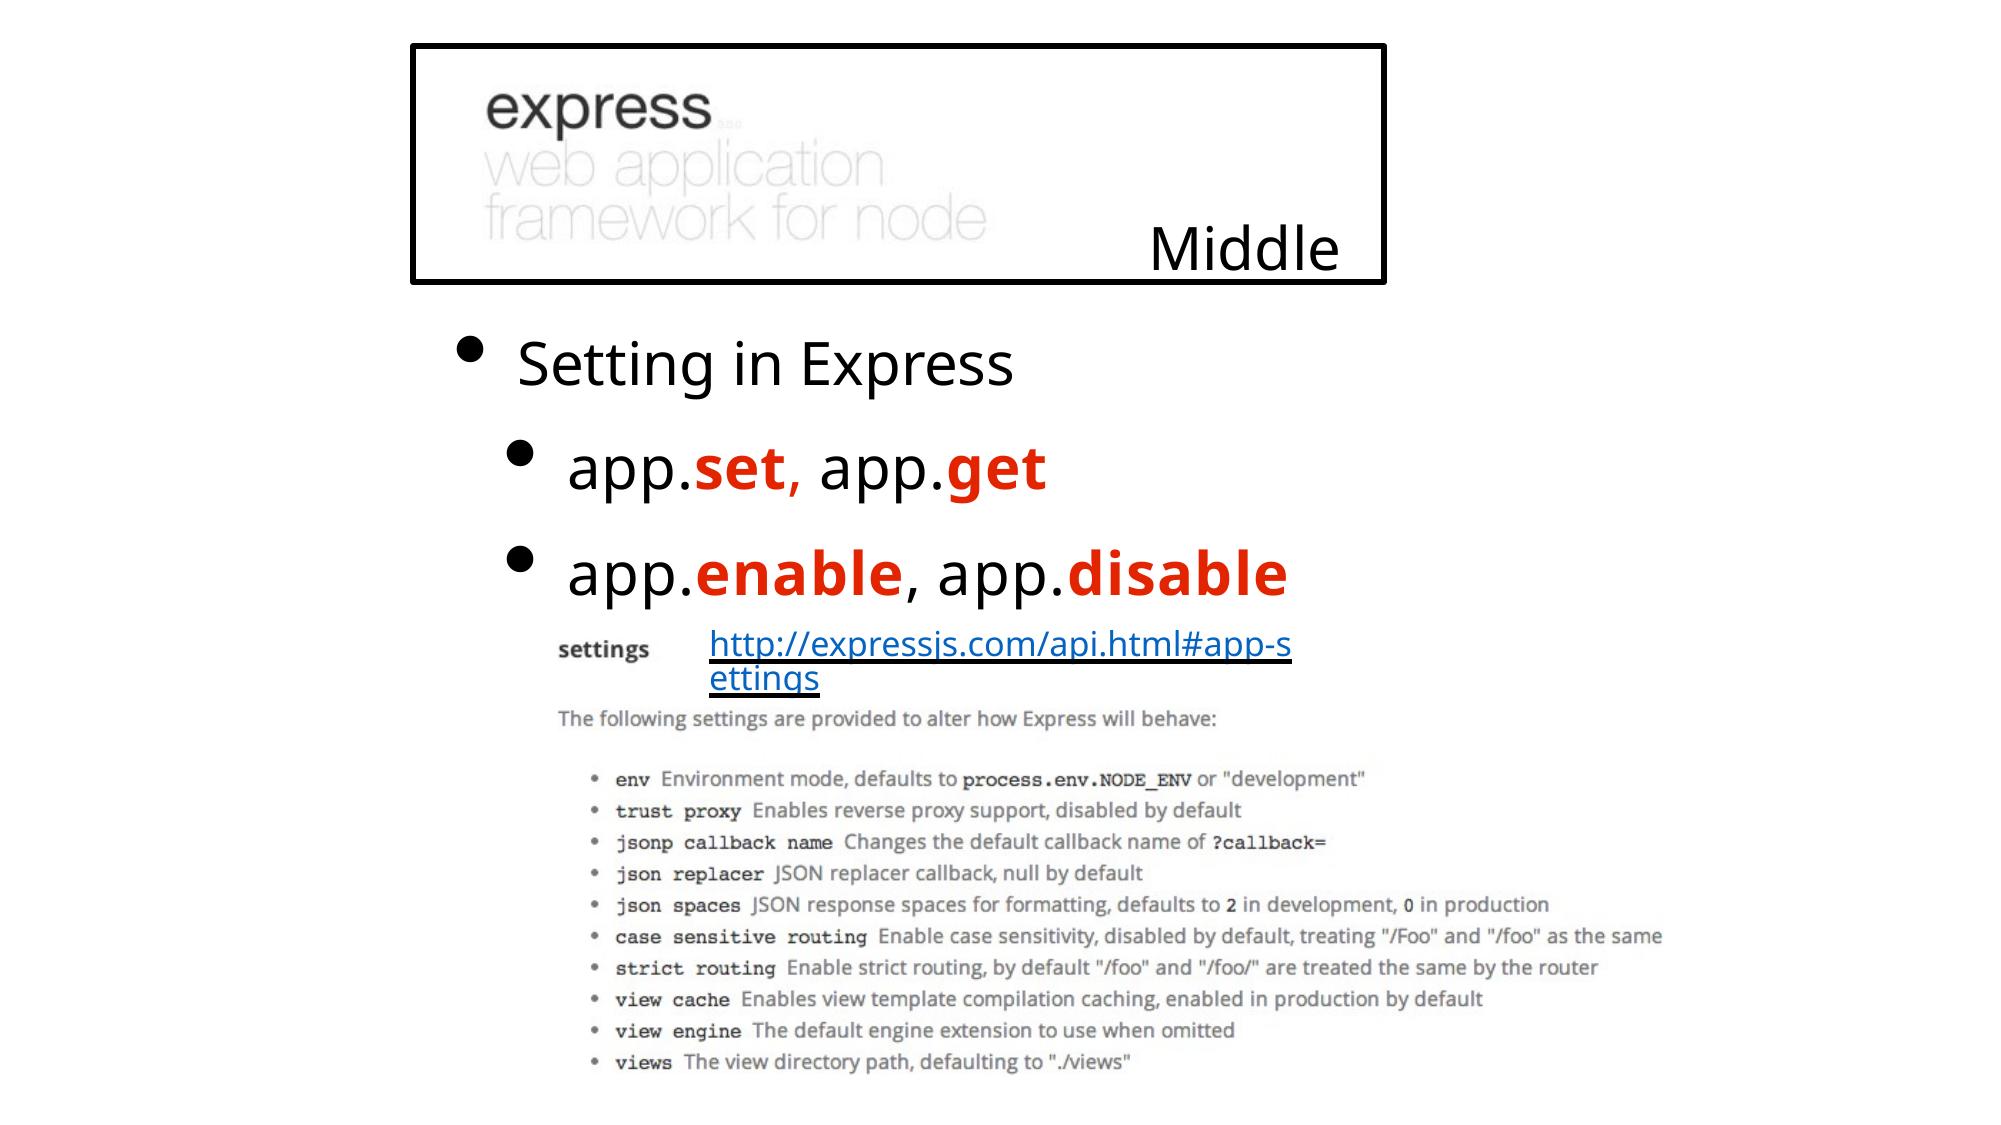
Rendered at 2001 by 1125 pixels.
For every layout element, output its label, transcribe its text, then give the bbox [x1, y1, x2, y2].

title Middle [413, 46, 1384, 283]
text_box [557, 639, 1663, 1075]
text_box Setting in Express app.set, app.get app.enable, app.disable http://expressjs.com/api.html#app-settings [451, 324, 1293, 669]
